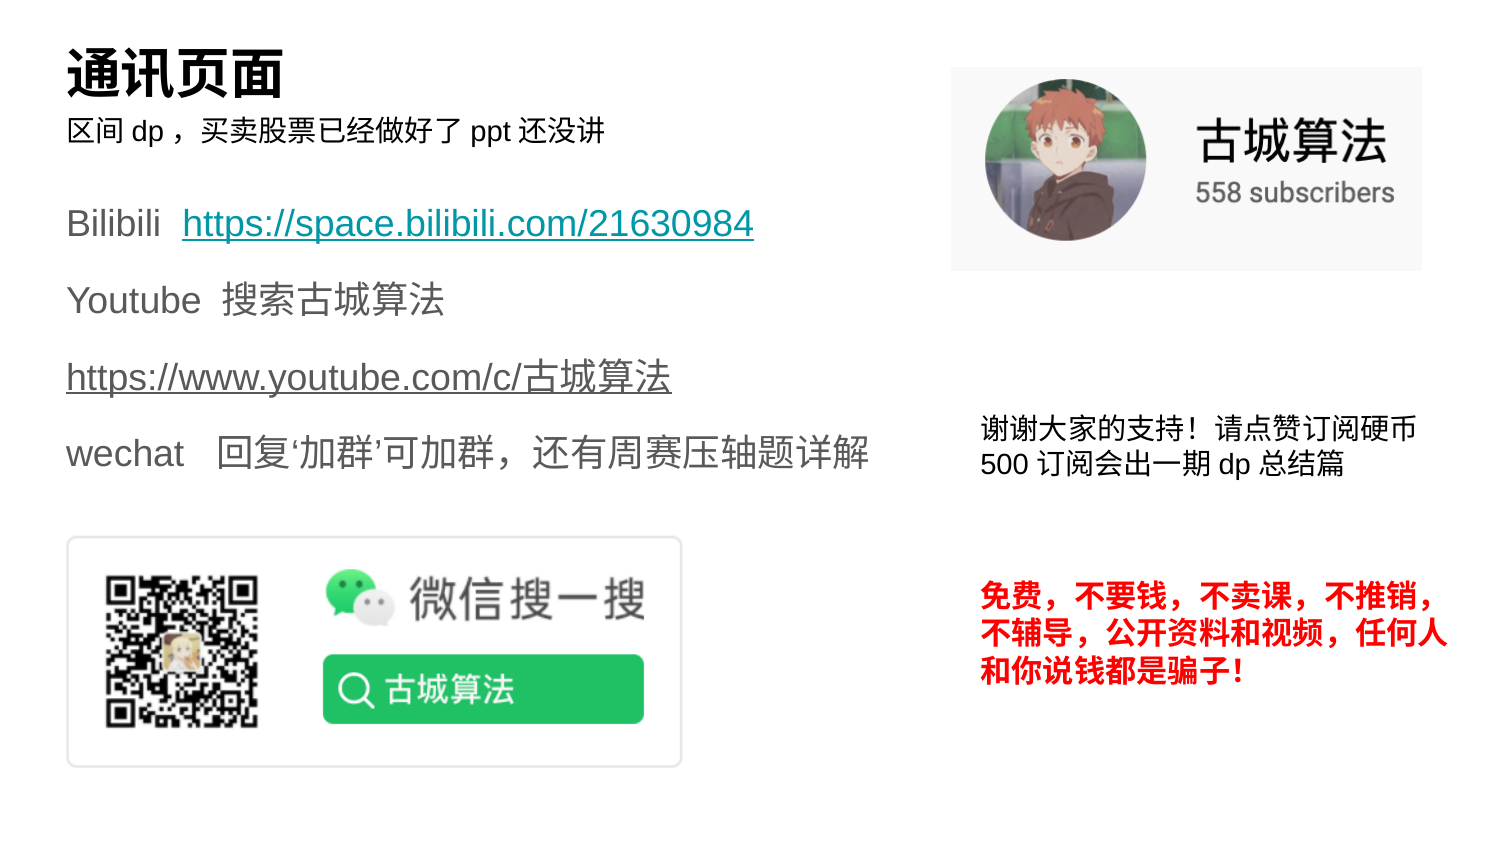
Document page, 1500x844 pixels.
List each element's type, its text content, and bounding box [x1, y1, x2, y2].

text_box 免费，不要钱，不卖课，不推销，不辅导，公开资料和视频，任何人和你说钱都是骗子！ [965, 561, 1494, 786]
text_box 区间dp，买卖股票已经做好了ppt还没讲 [51, 97, 698, 163]
picture [50, 510, 699, 786]
title 通讯页面 [51, 24, 333, 97]
list Bilibili https://space.bilibili.com/21630984 Youtube 搜索古城算法 https://www.youtube.com/c/古城算法 wechat 回复‘加群’可加群，还有周赛压轴题详解 [51, 177, 1449, 523]
picture [950, 67, 1422, 271]
text_box 谢谢大家的支持！请点赞订阅硬币 500订阅会出一期dp总结篇 [965, 395, 1436, 561]
